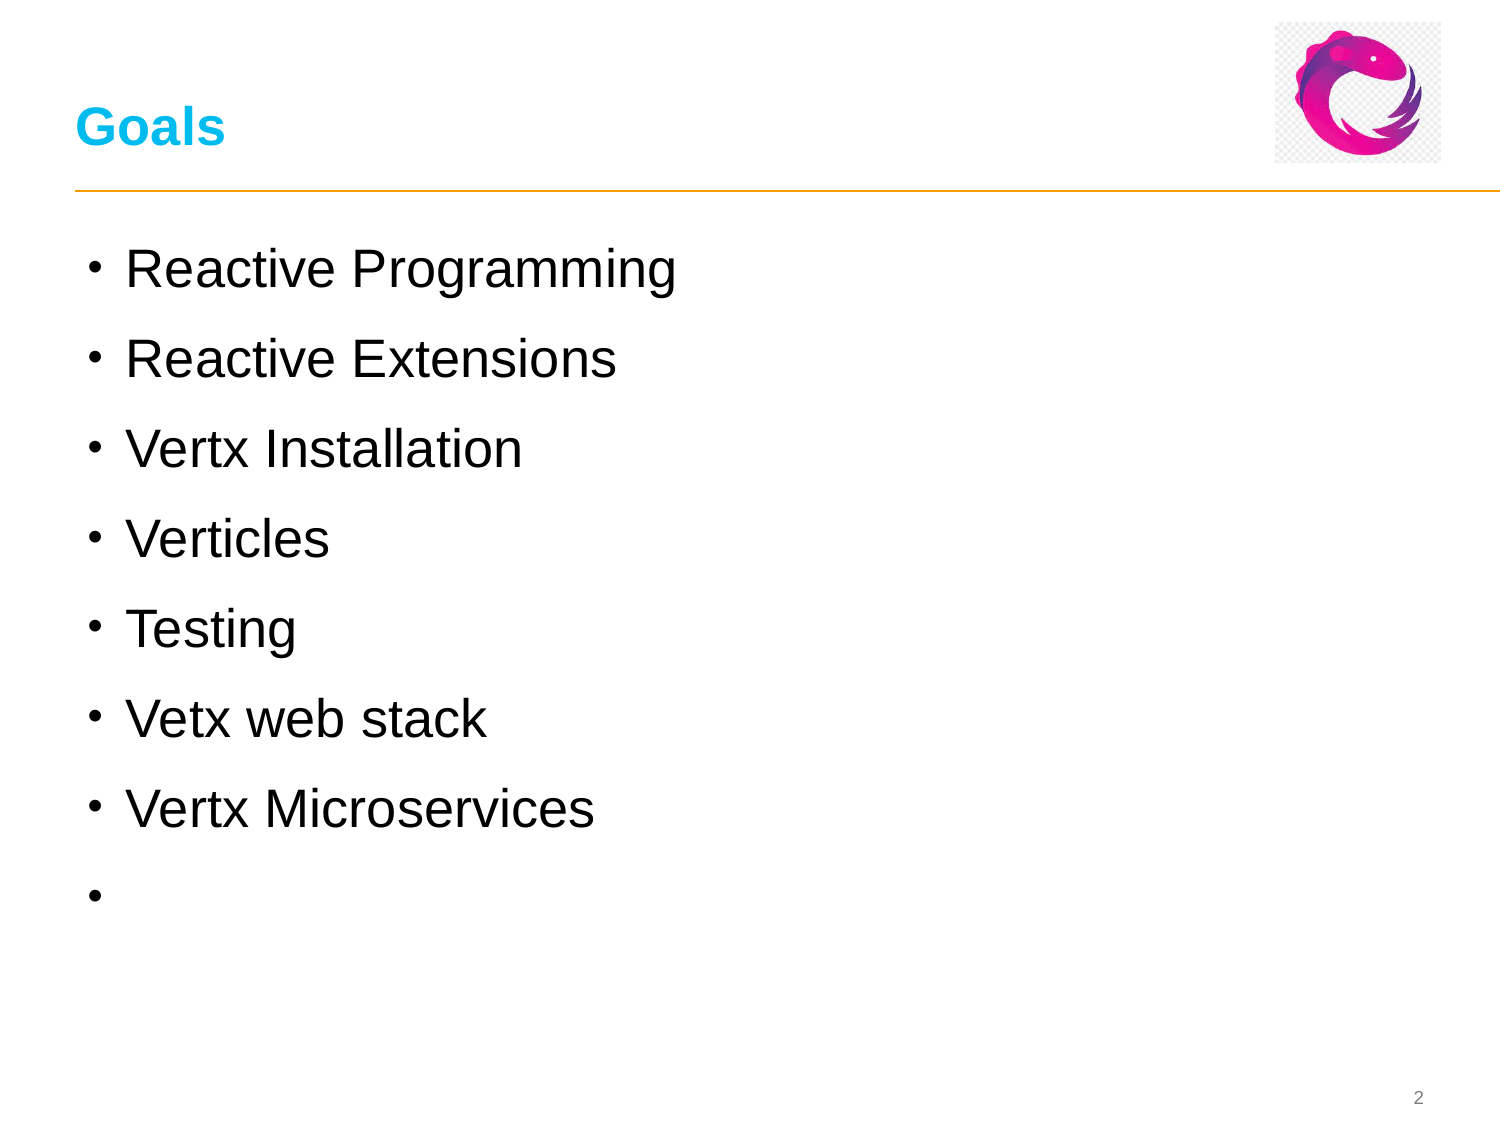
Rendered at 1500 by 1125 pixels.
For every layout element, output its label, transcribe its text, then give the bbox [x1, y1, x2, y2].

title Goals [75, 27, 1422, 157]
list Reactive Programming Reactive Extensions Vertx Installation Verticles Testing Vetx web stack Vertx Microservices [87, 233, 1438, 1025]
picture [1275, 22, 1441, 163]
